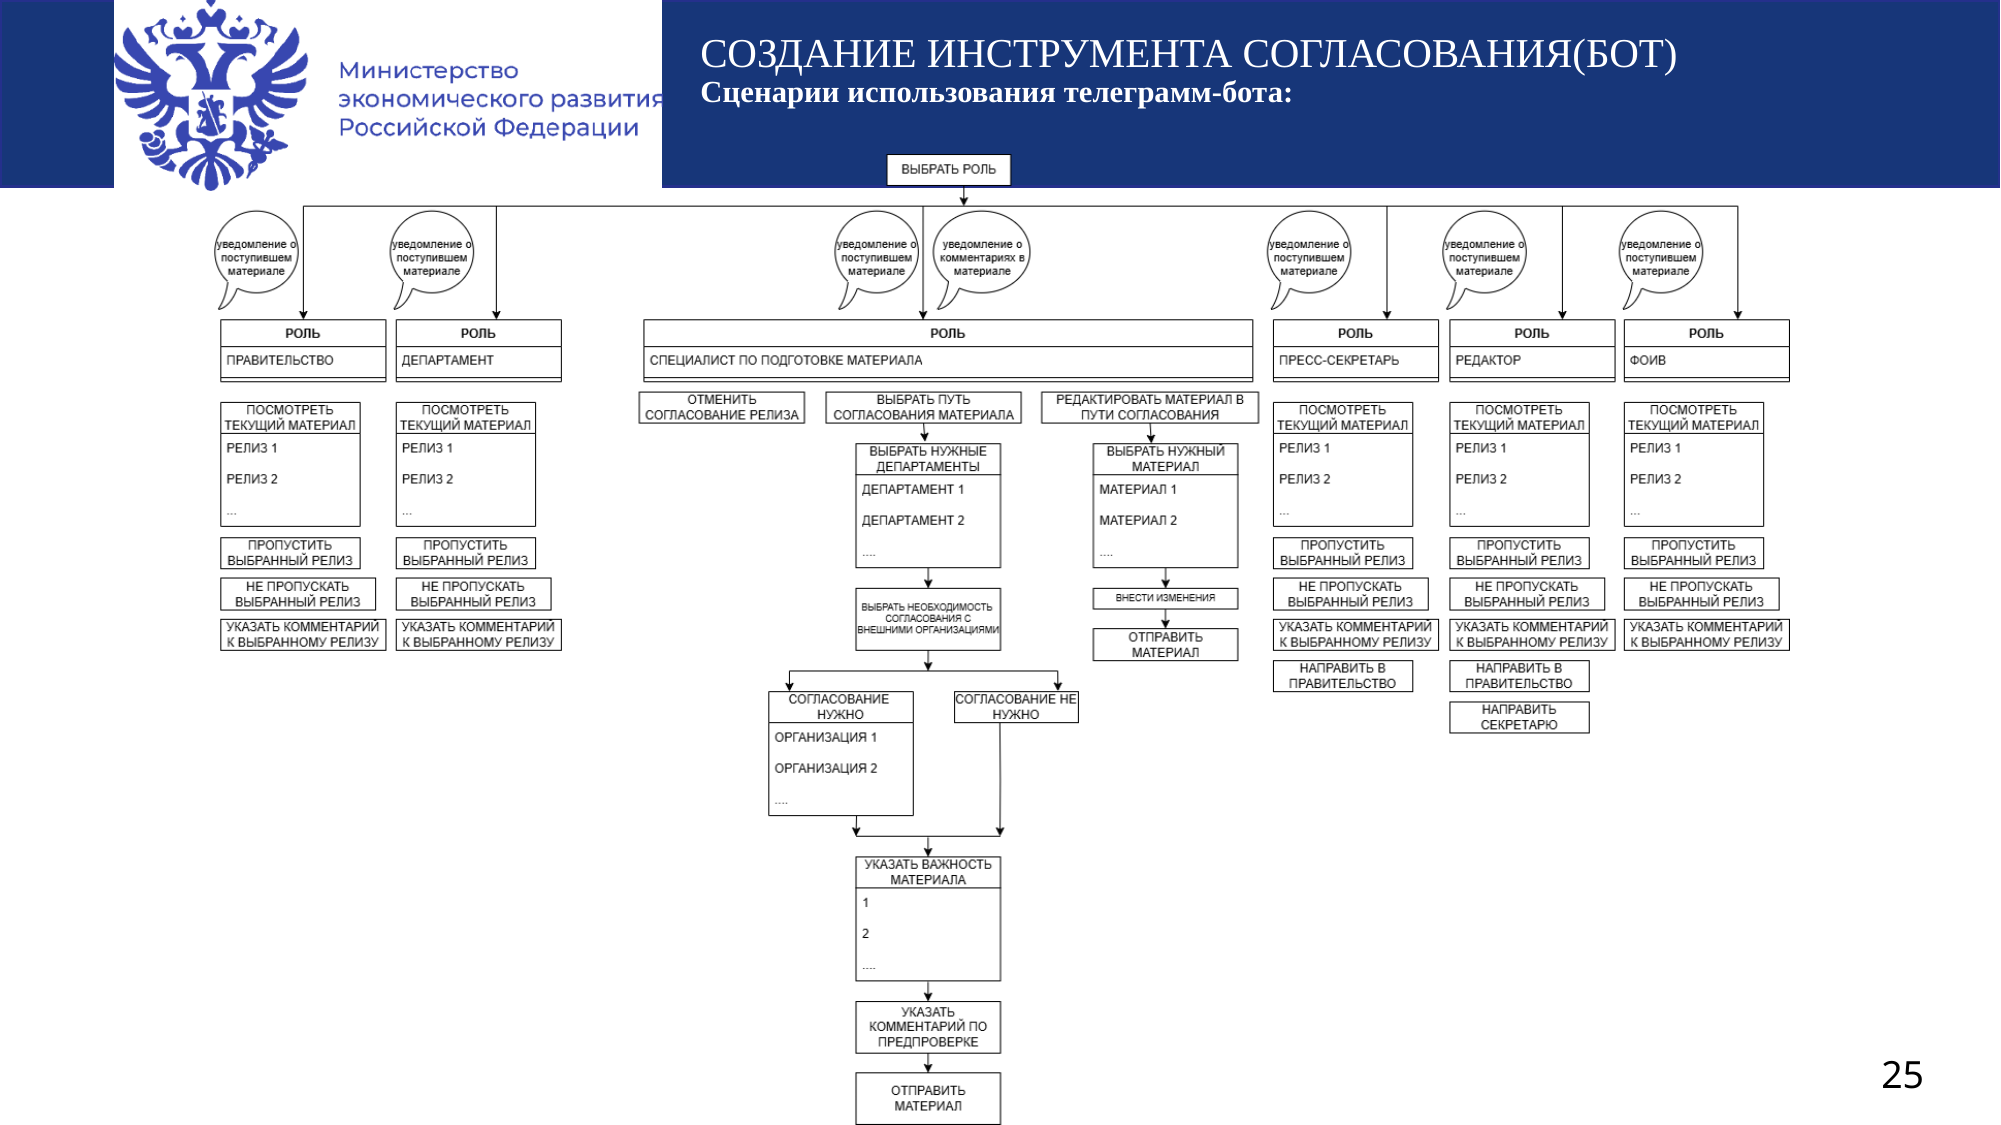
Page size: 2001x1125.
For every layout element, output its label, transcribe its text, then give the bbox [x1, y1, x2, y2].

text_box [663, 0, 2000, 153]
picture [113, 0, 1791, 1125]
text_box [0, 0, 113, 188]
text_box 25 [1866, 1043, 1939, 1104]
title СОЗДАНИЕ ИНСТРУМЕНТА СОГЛАСОВАНИЯ(БОТ) Сценарии использования телеграмм-бота: [685, 24, 2000, 242]
